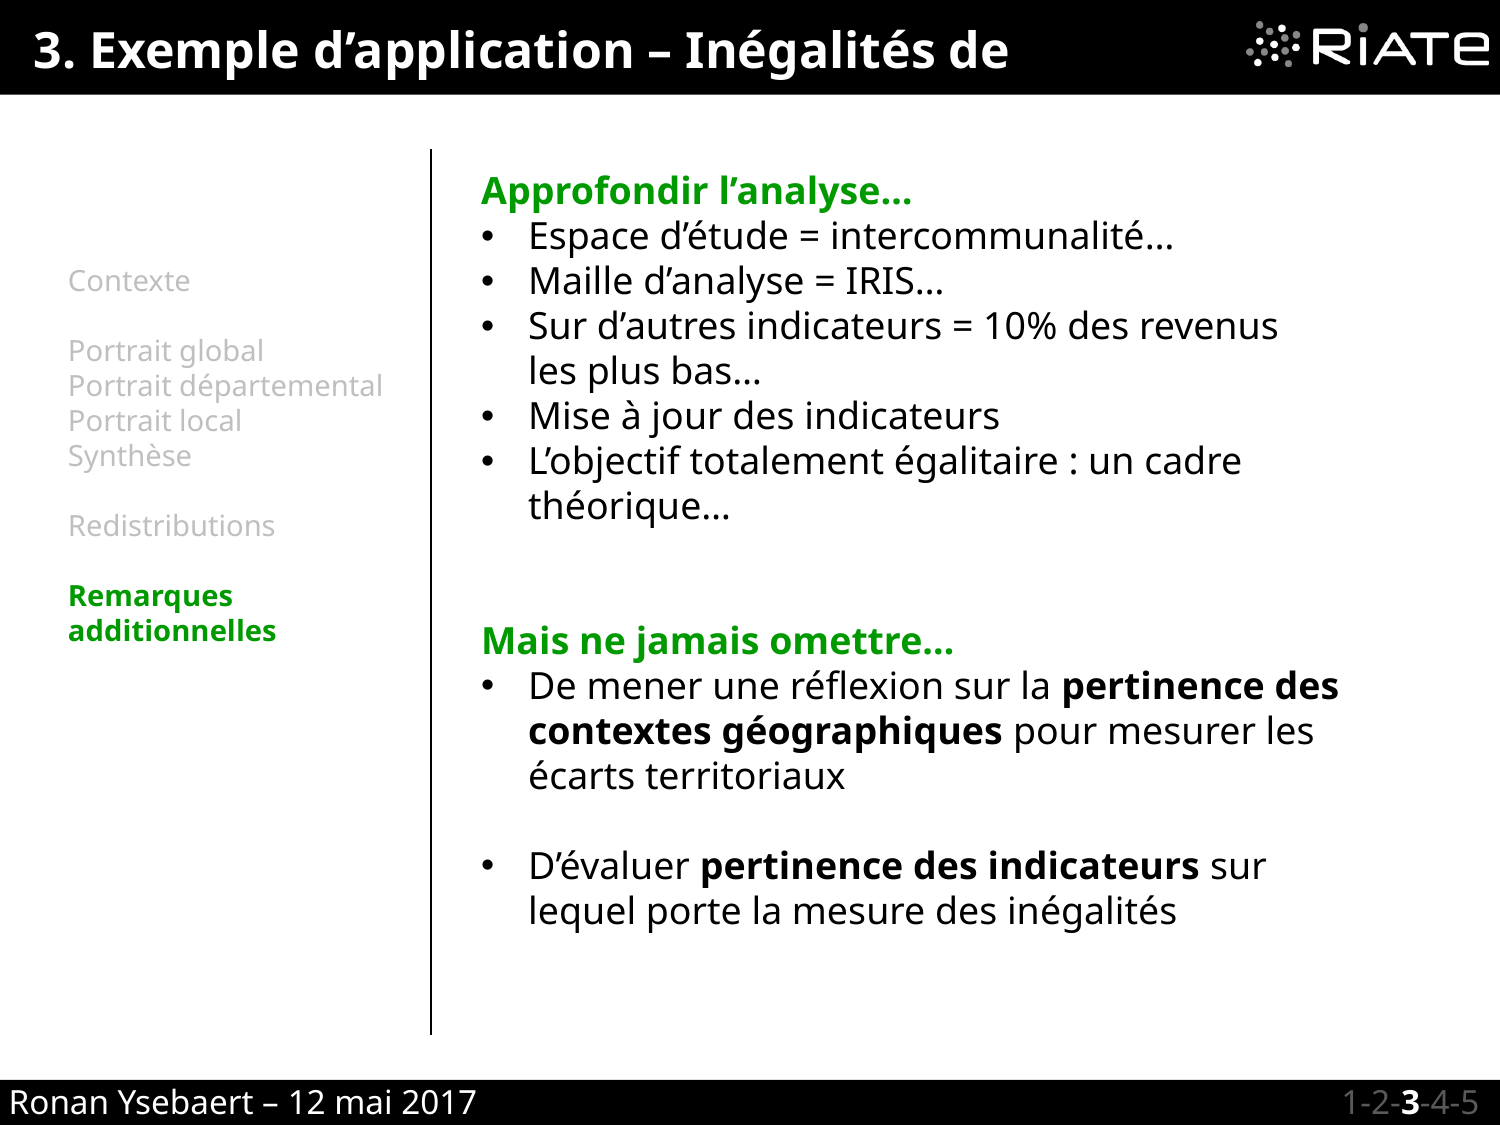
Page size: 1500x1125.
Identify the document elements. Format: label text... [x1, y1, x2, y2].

text_box Mais ne jamais omettre… De mener une réflexion sur la pertinence des contextes géographiques pour mesurer les écarts territoriaux D’évaluer pertinence des indicateurs sur lequel porte la mesure des inégalités [466, 609, 1400, 940]
text_box Ronan Ysebaert – 12 mai 2017 [0, 1073, 655, 1125]
text_box Contexte Portrait global Portrait départemental Portrait local Synthèse Redistributions Remarques additionnelles [53, 219, 426, 655]
text_box Approfondir l’analyse… Espace d’étude = intercommunalité… Maille d’analyse = IRIS… Sur d’autres indicateurs = 10% des revenus les plus bas… Mise à jour des indicateurs L’objectif totalement égalitaire : un cadre théorique… [466, 160, 1323, 535]
text_box 3. Exemple d’application – Inégalités de revenu [19, 10, 1152, 146]
text_box Contexte Portrait global Portrait départemental Portrait local Synthèse Redistributions Remarques additionnelles [435, 219, 443, 655]
text_box [0, 0, 1500, 97]
text_box [1495, 1078, 1500, 1125]
picture [1245, 21, 1489, 67]
text_box [655, 1078, 834, 1125]
text_box 1-2-3-4-5 [834, 1073, 1495, 1125]
